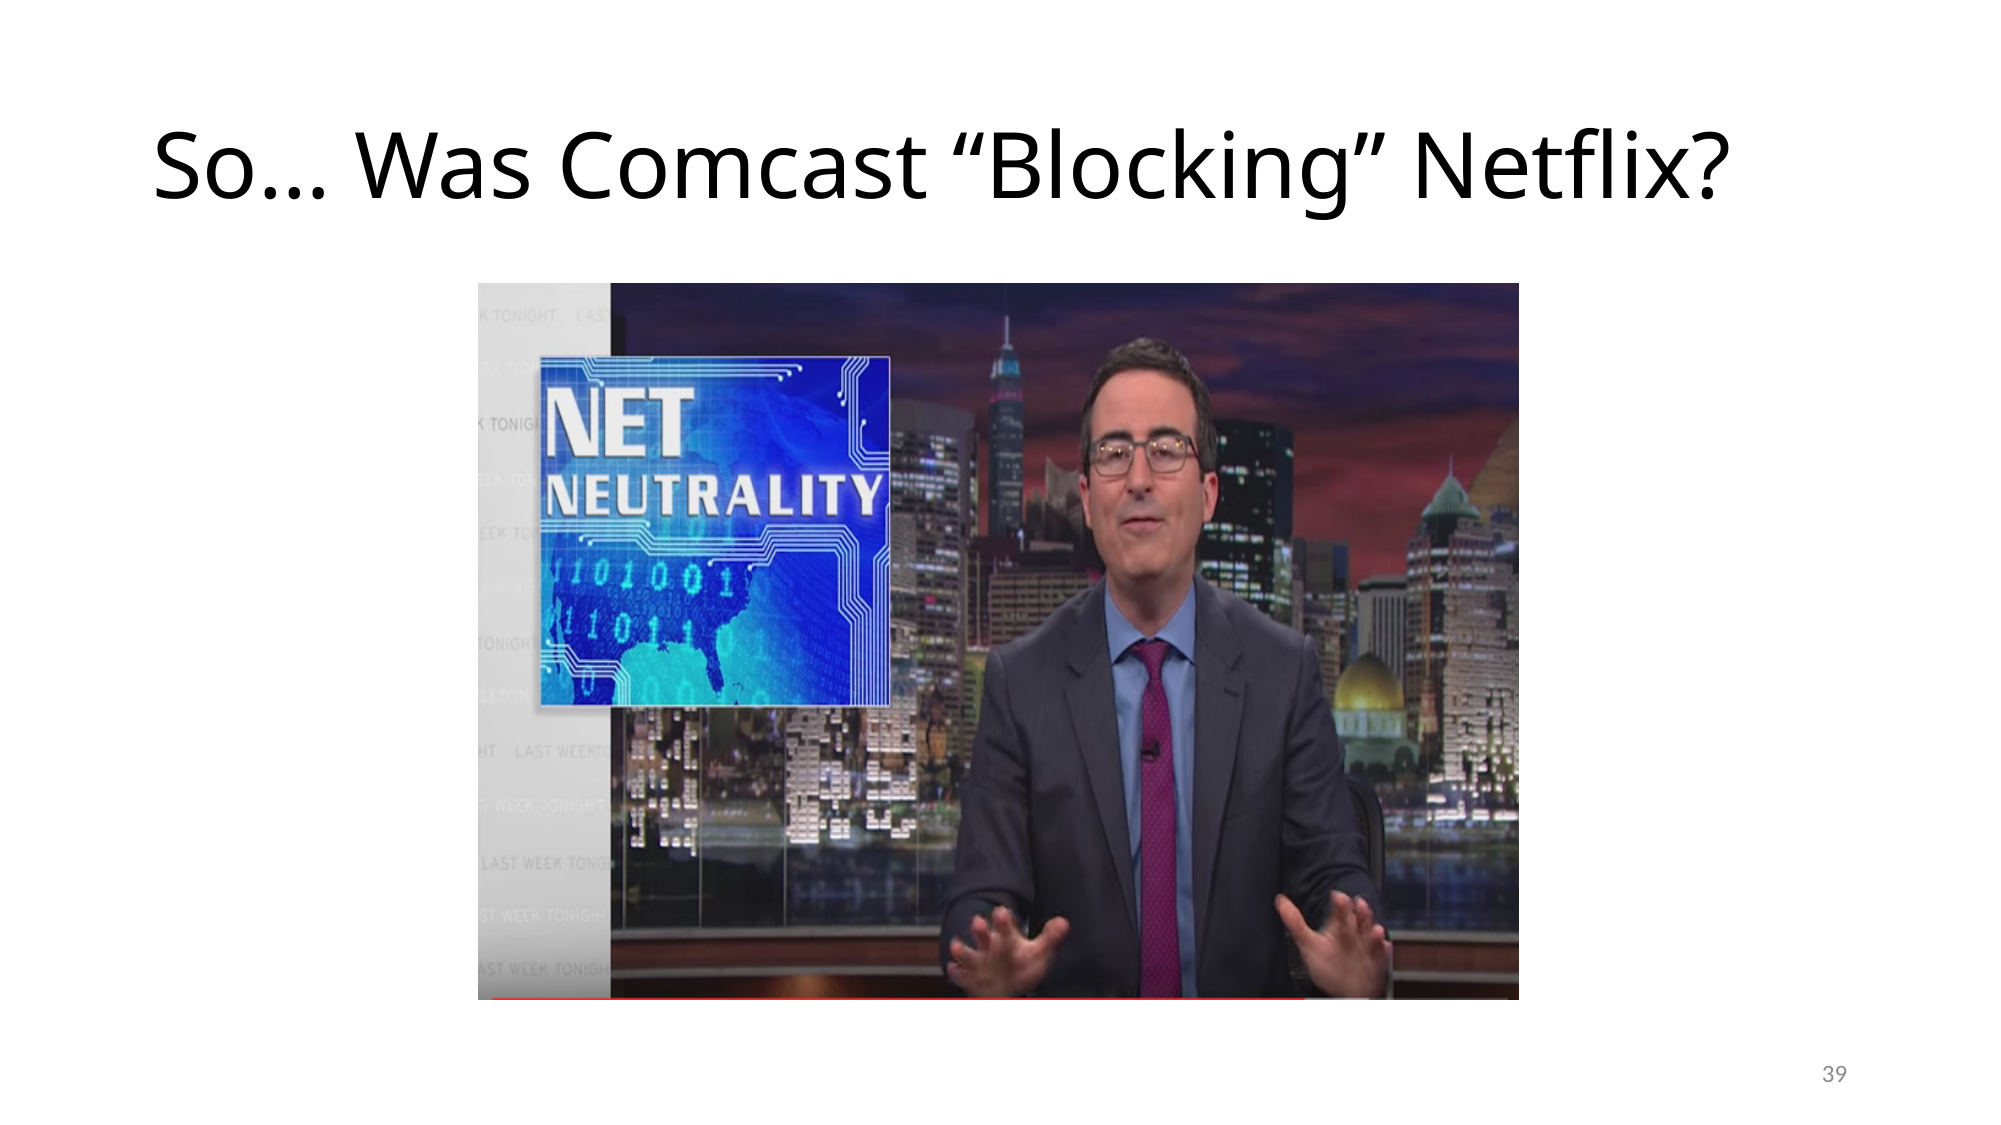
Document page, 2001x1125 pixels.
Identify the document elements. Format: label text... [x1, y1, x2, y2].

slide_number 39 [1412, 1042, 1863, 1103]
title So… Was Comcast “Blocking” Netflix? [137, 59, 1863, 278]
picture [478, 283, 1519, 1001]
